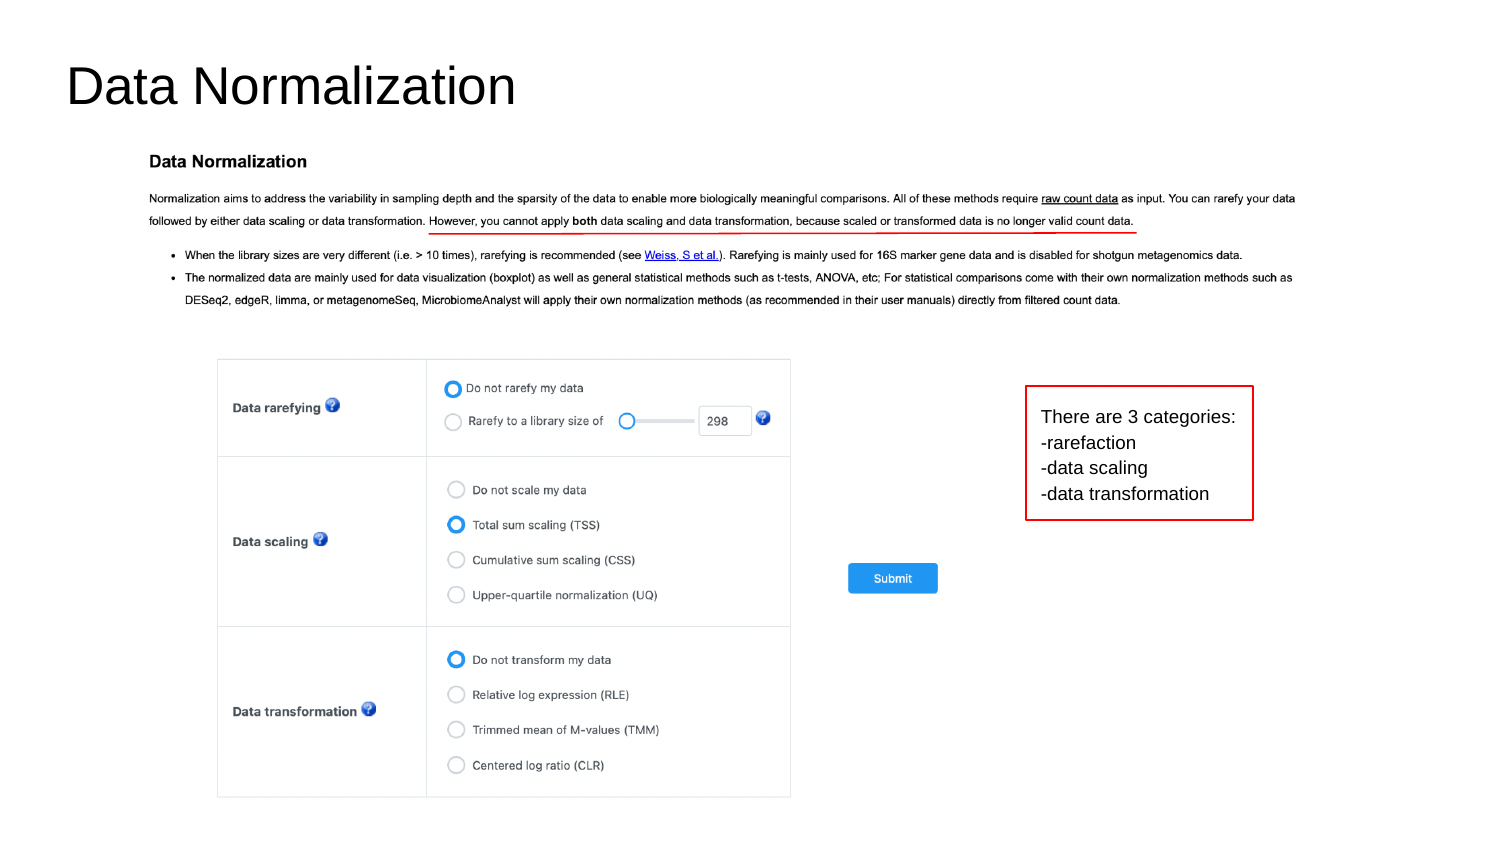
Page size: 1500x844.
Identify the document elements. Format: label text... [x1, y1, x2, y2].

title Data Normalization [51, 36, 1449, 131]
picture [137, 142, 1315, 807]
